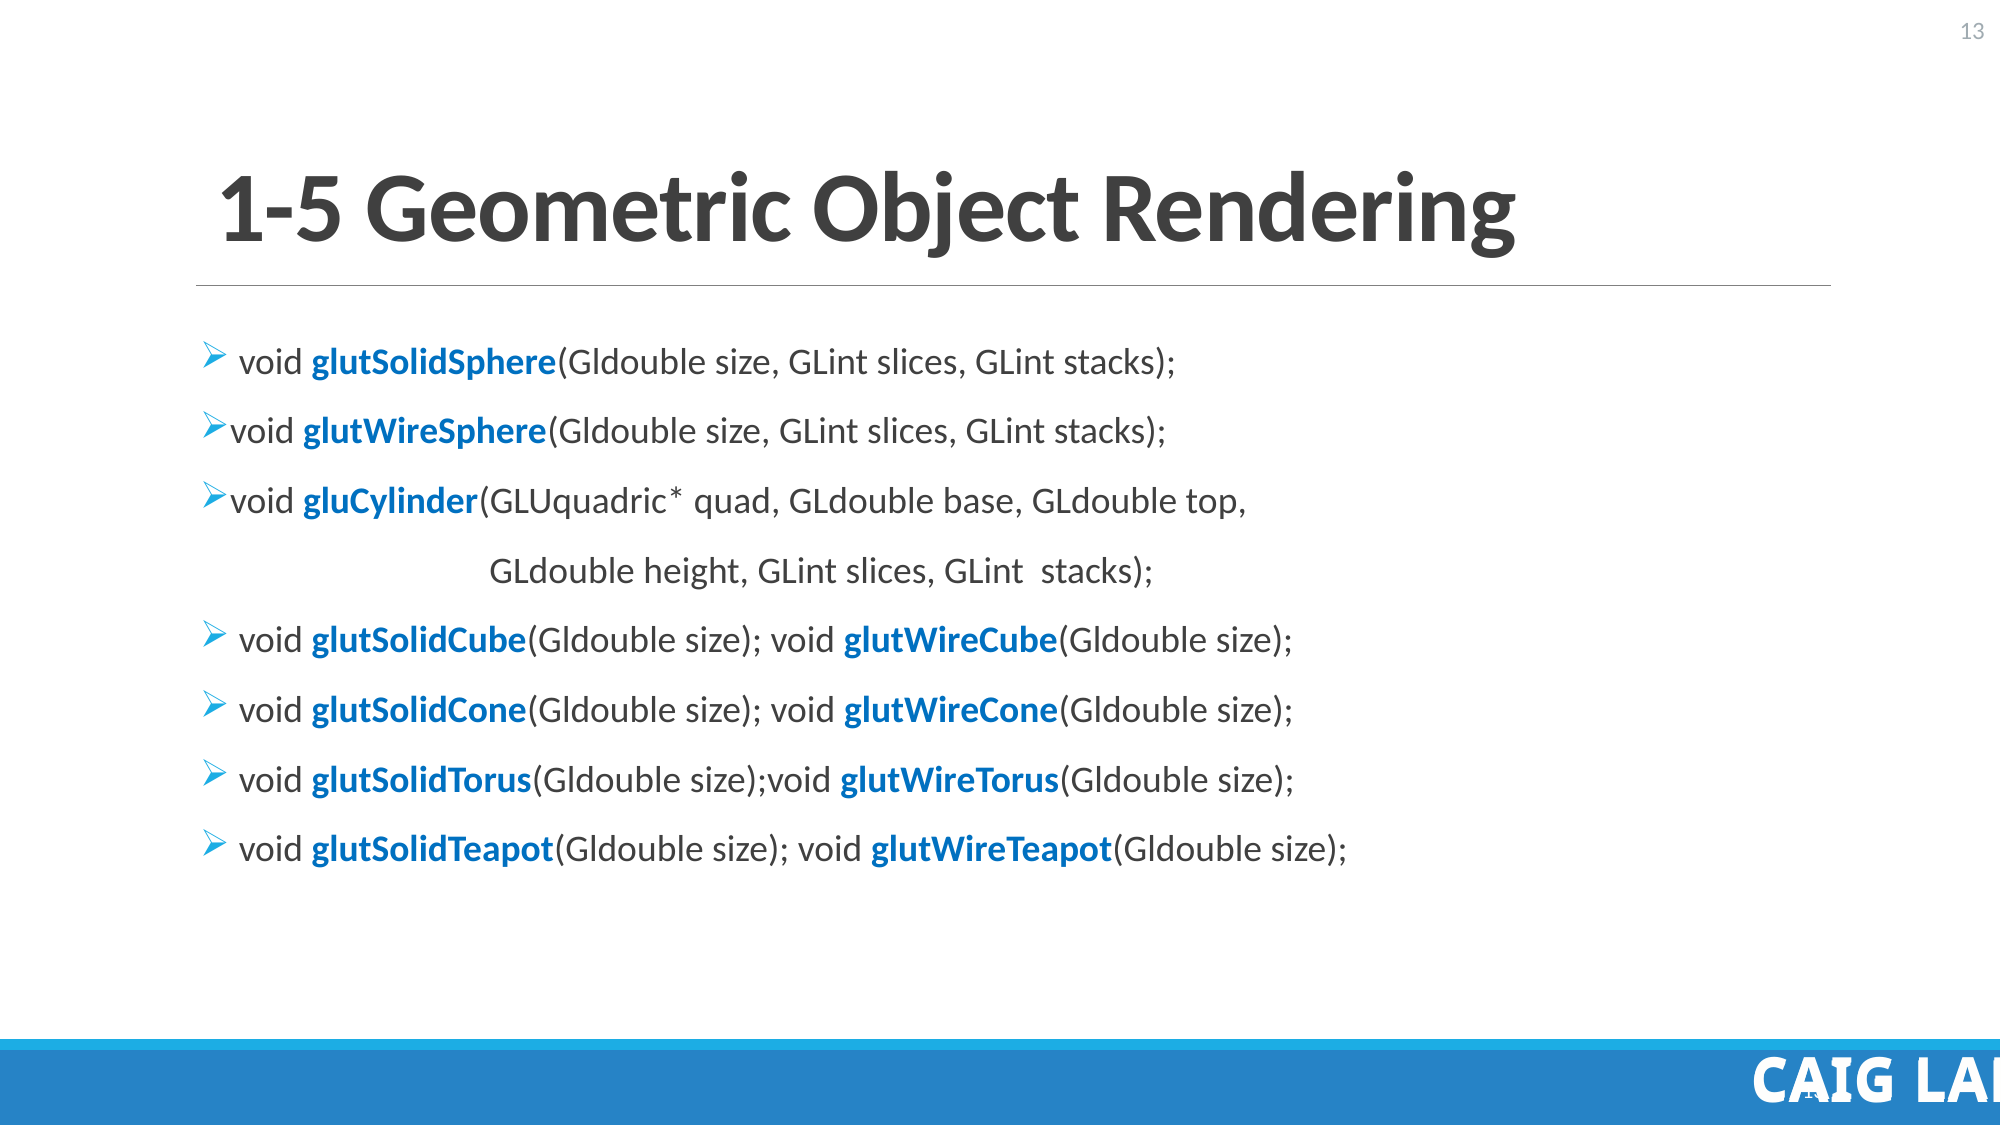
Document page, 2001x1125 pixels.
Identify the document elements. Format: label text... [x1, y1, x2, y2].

list void glutSolidSphere(Gldouble size, GLint slices, GLint stacks); void glutWireSphere(Gldouble size, GLint slices, GLint stacks); void gluCylinder(GLUquadric* quad, GLdouble base, GLdouble top, GLdouble height, GLint slices, GLint stacks); void glutSolidCube(Gldouble size); void glutWireCube(Gldouble size); void glutSolidCone(Gldouble size); void glutWireCone(Gldouble size); void glutSolidTorus(Gldouble size);void glutWireTorus(Gldouble size); void glutSolidTeapot(Gldouble size); void glutWireTeapot(Gldouble size); [200, 334, 1851, 995]
title 1-5 Geometric Object Rendering [200, 31, 1851, 270]
slide_number 13 [1624, 1059, 1840, 1120]
